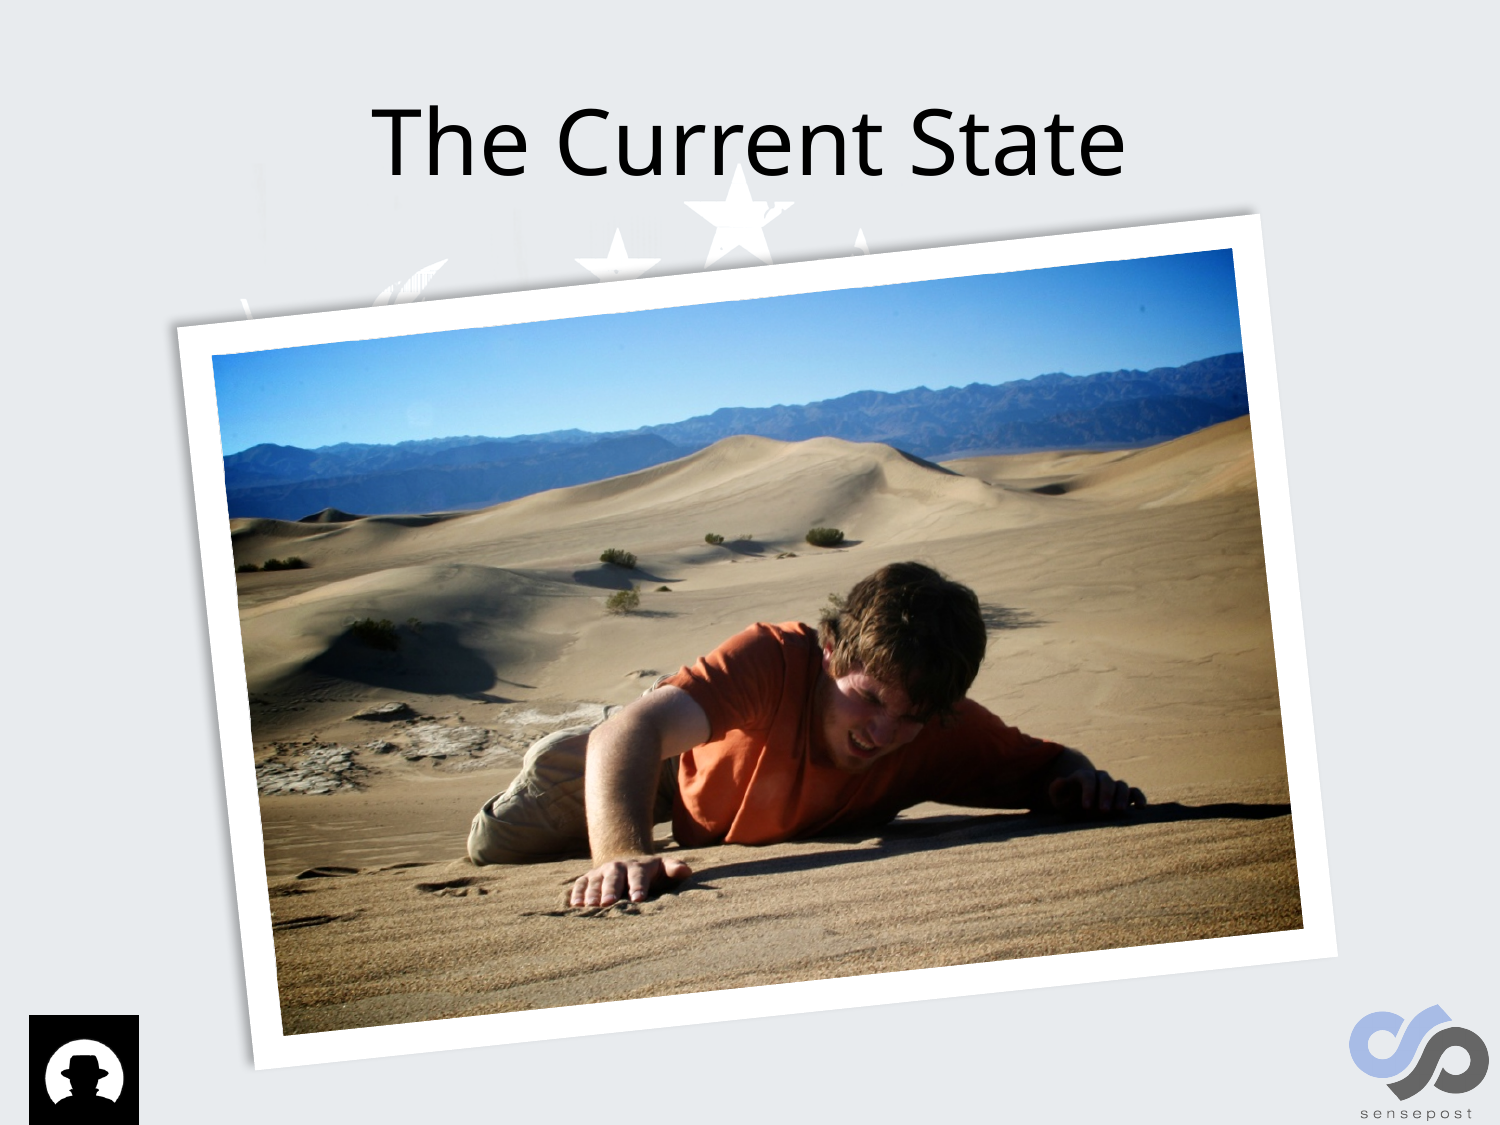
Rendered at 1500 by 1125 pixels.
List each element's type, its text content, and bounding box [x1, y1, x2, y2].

picture [29, 1015, 139, 1125]
picture [1349, 1004, 1489, 1121]
picture [213, 249, 1303, 1035]
title The Current State [75, 45, 1425, 233]
